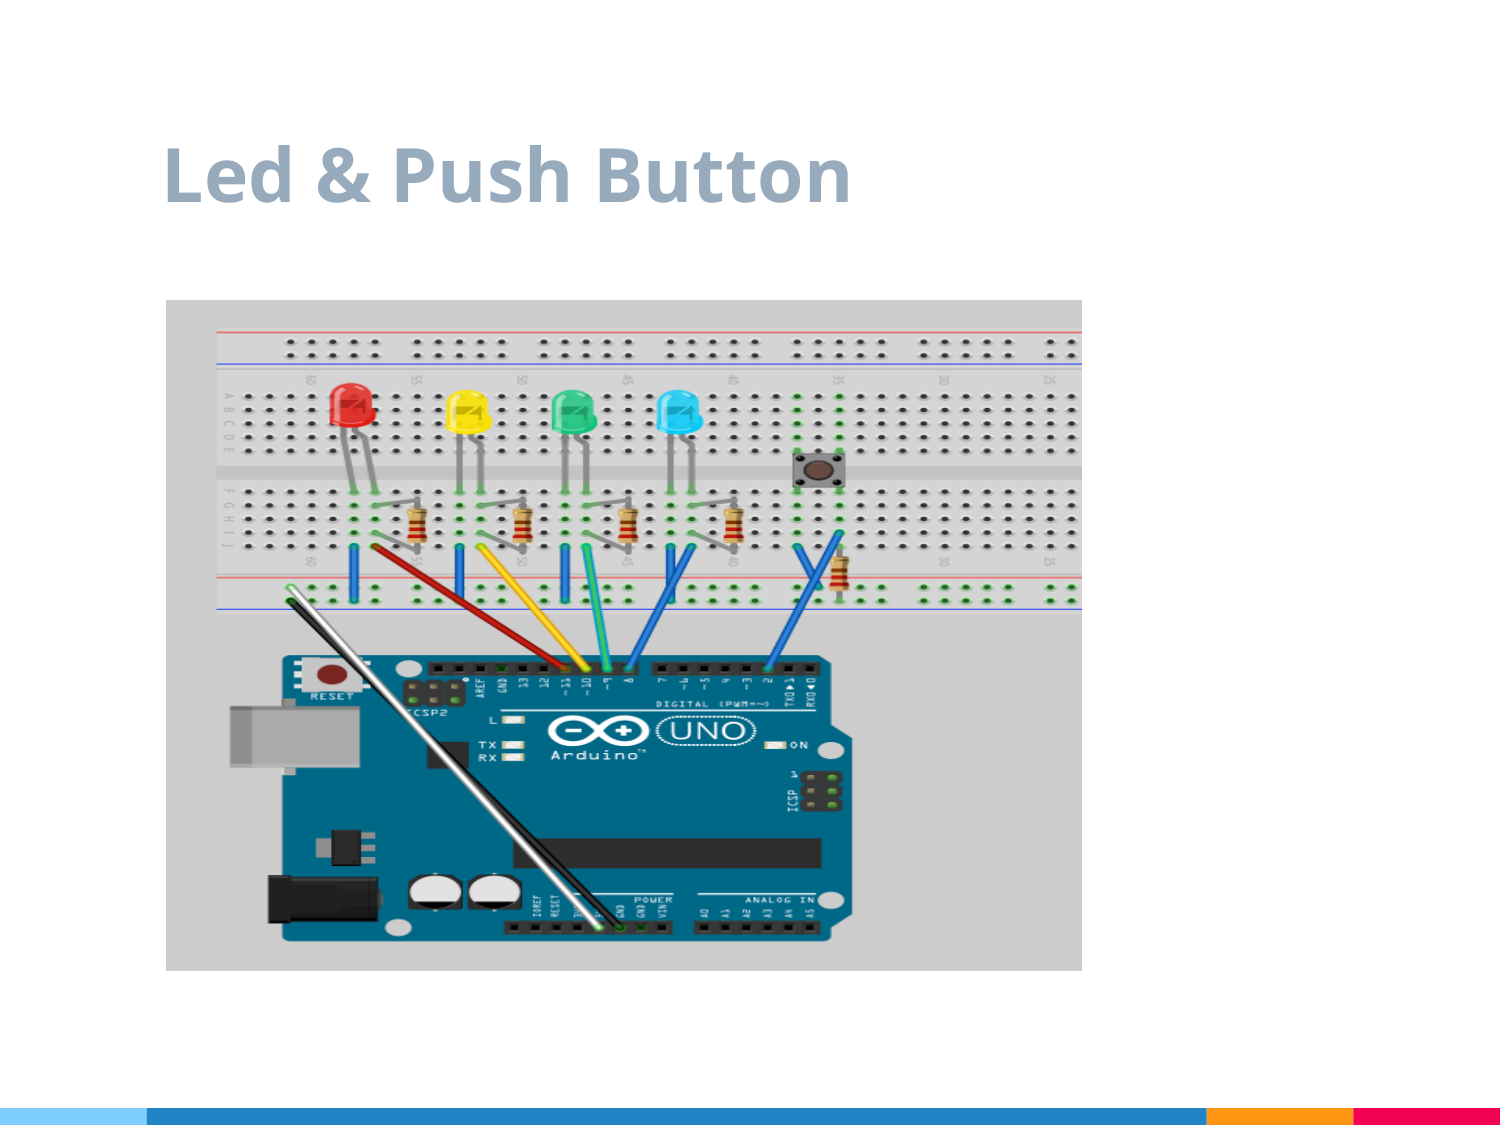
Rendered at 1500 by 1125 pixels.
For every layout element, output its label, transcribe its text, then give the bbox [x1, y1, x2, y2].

picture [165, 300, 1082, 971]
title Led & Push Button [146, 45, 1207, 233]
